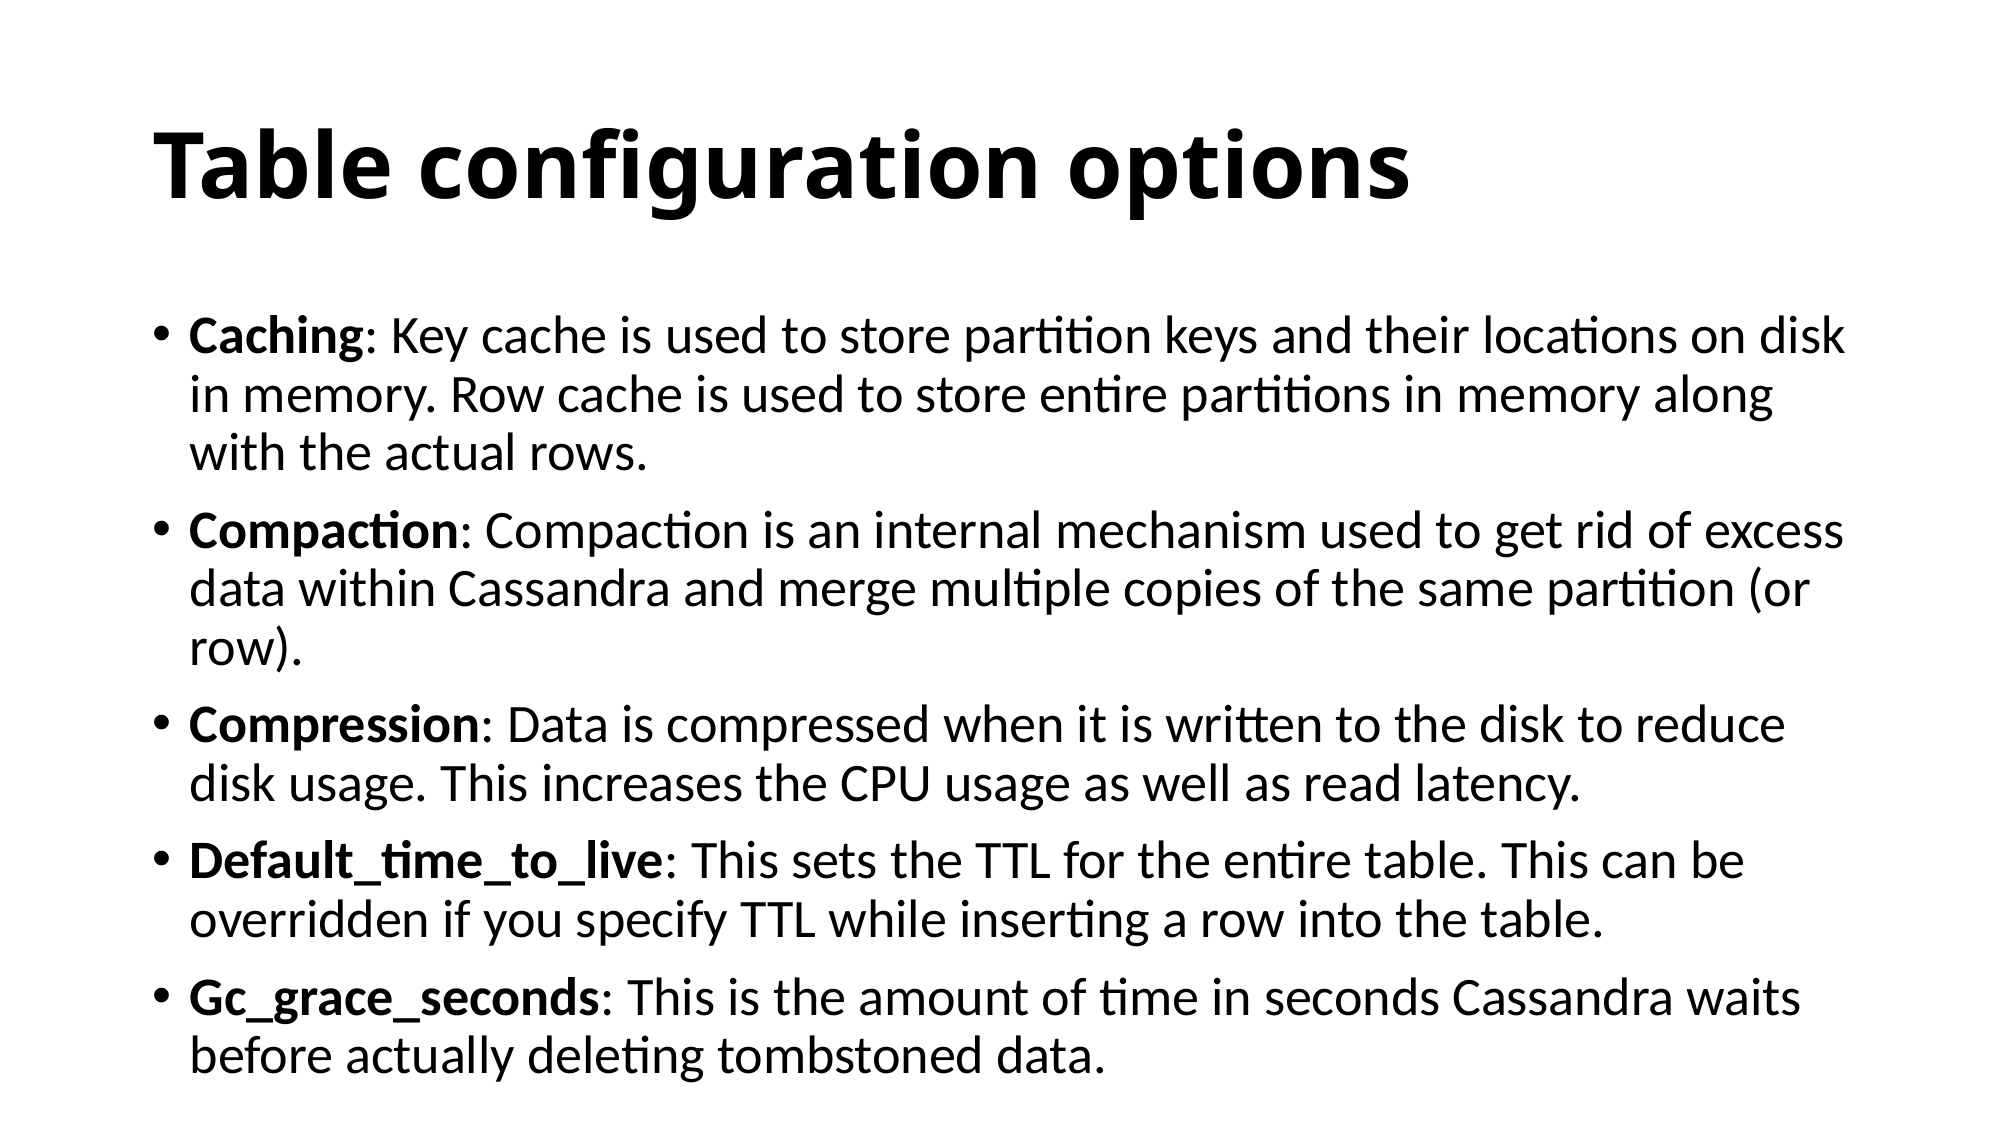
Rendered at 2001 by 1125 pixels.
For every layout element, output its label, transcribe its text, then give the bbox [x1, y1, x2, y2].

title Table configuration options [137, 59, 1863, 278]
list Caching: Key cache is used to store partition keys and their locations on disk in memory. Row cache is used to store entire partitions in memory along with the actual rows. Compaction: Compaction is an internal mechanism used to get rid of excess data within Cassandra and merge multiple copies of the same partition (or row). Compression: Data is compressed when it is written to the disk to reduce disk usage. This increases the CPU usage as well as read latency. Default_time_to_live: This sets the TTL for the entire table. This can be overridden if you specify TTL while inserting a row into the table. Gc_grace_seconds: This is the amount of time in seconds Cassandra waits before actually deleting tombstoned data. [137, 299, 1863, 1099]
